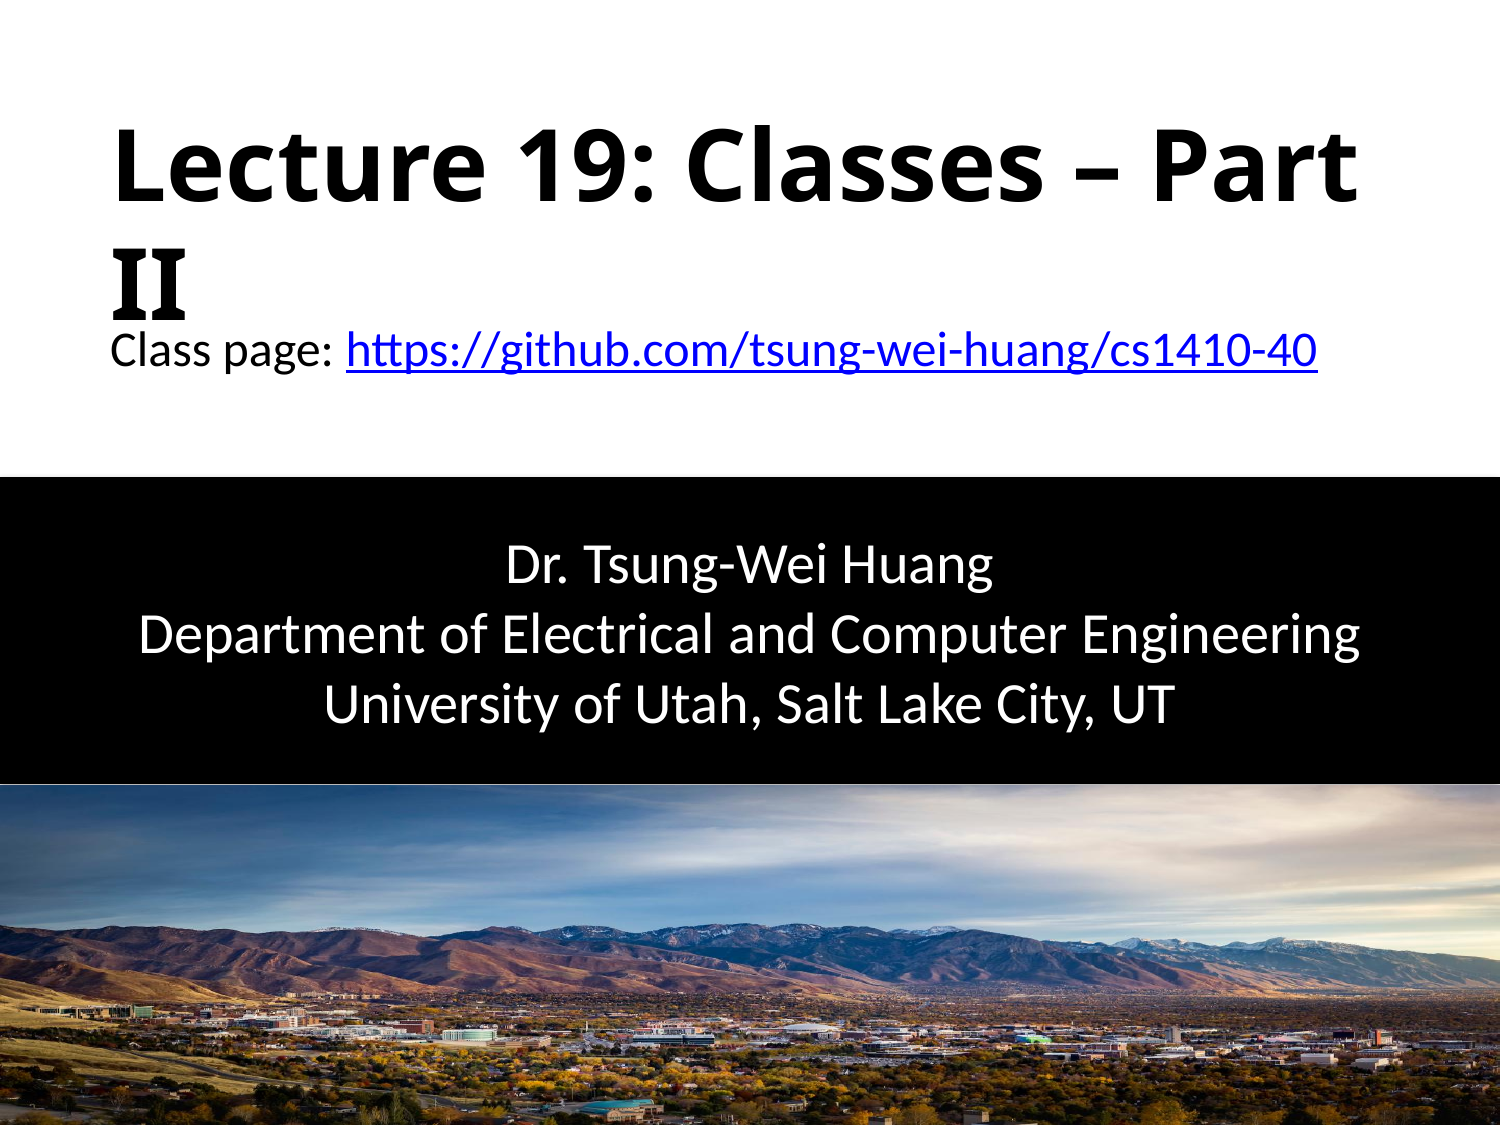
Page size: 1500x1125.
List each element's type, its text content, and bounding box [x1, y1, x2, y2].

text_box Dr. Tsung-Wei Huang Department of Electrical and Computer Engineering University of Utah, Salt Lake City, UT [0, 477, 1500, 784]
text_box Class page: https://github.com/tsung-wei-huang/cs1410-40 [95, 309, 1381, 384]
title Lecture 19: Classes – Part II [95, 93, 1405, 458]
picture [0, 785, 1500, 1125]
